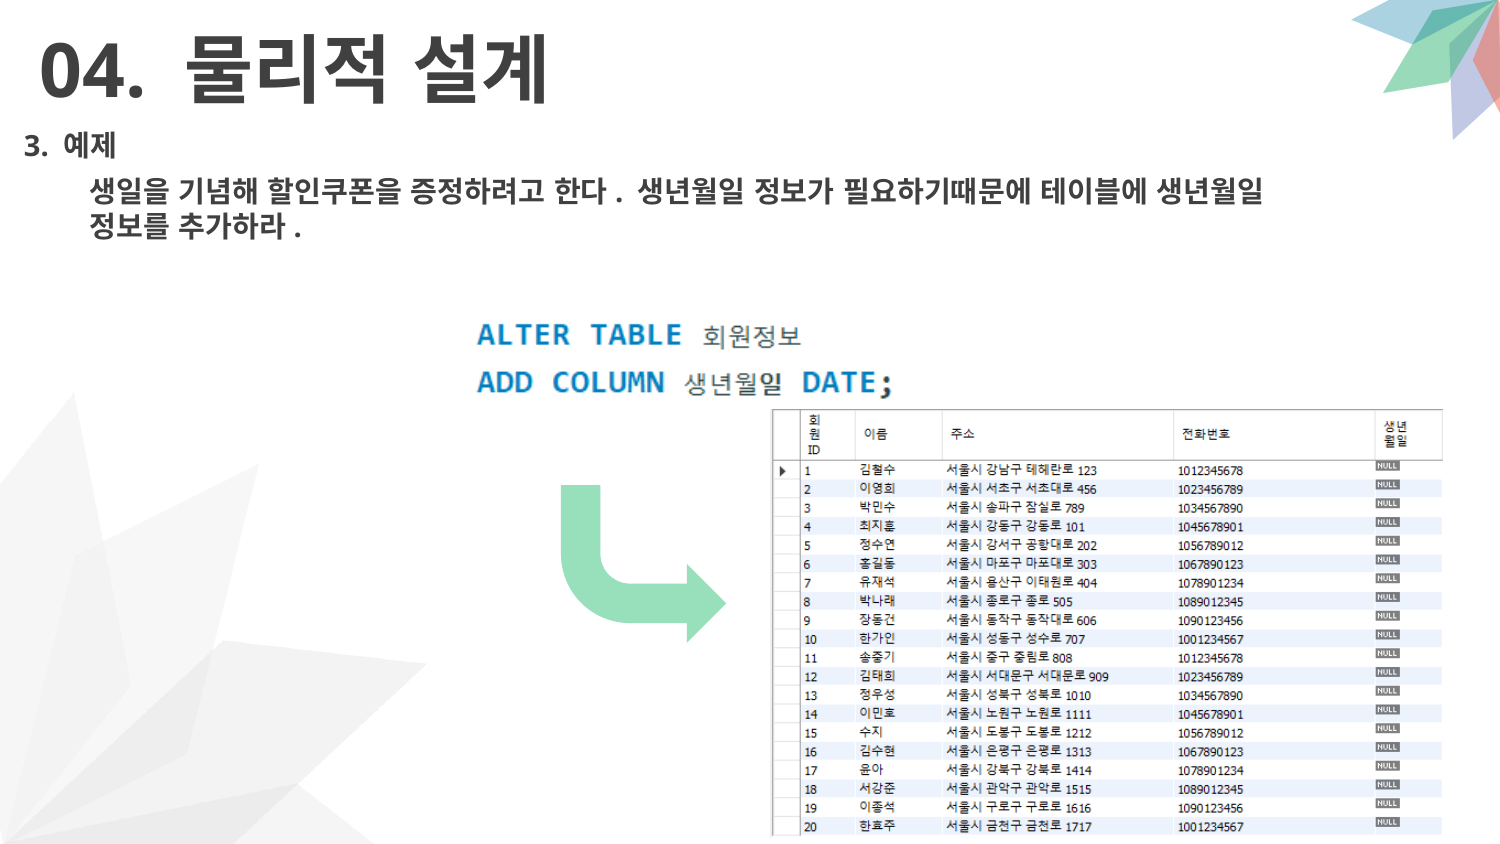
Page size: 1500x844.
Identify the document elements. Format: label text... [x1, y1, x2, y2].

list 04. 물리적 설계 [0, 20, 1046, 115]
text_box [558, 482, 729, 645]
text_box 생일을 기념해 할인쿠폰을 증정하려고 한다. 생년월일 정보가 필요하기때문에 테이블에 생년월일 정보를 추가하라. [74, 184, 1353, 232]
picture [0, 0, 1500, 844]
list 3. 예제 [0, 138, 821, 186]
